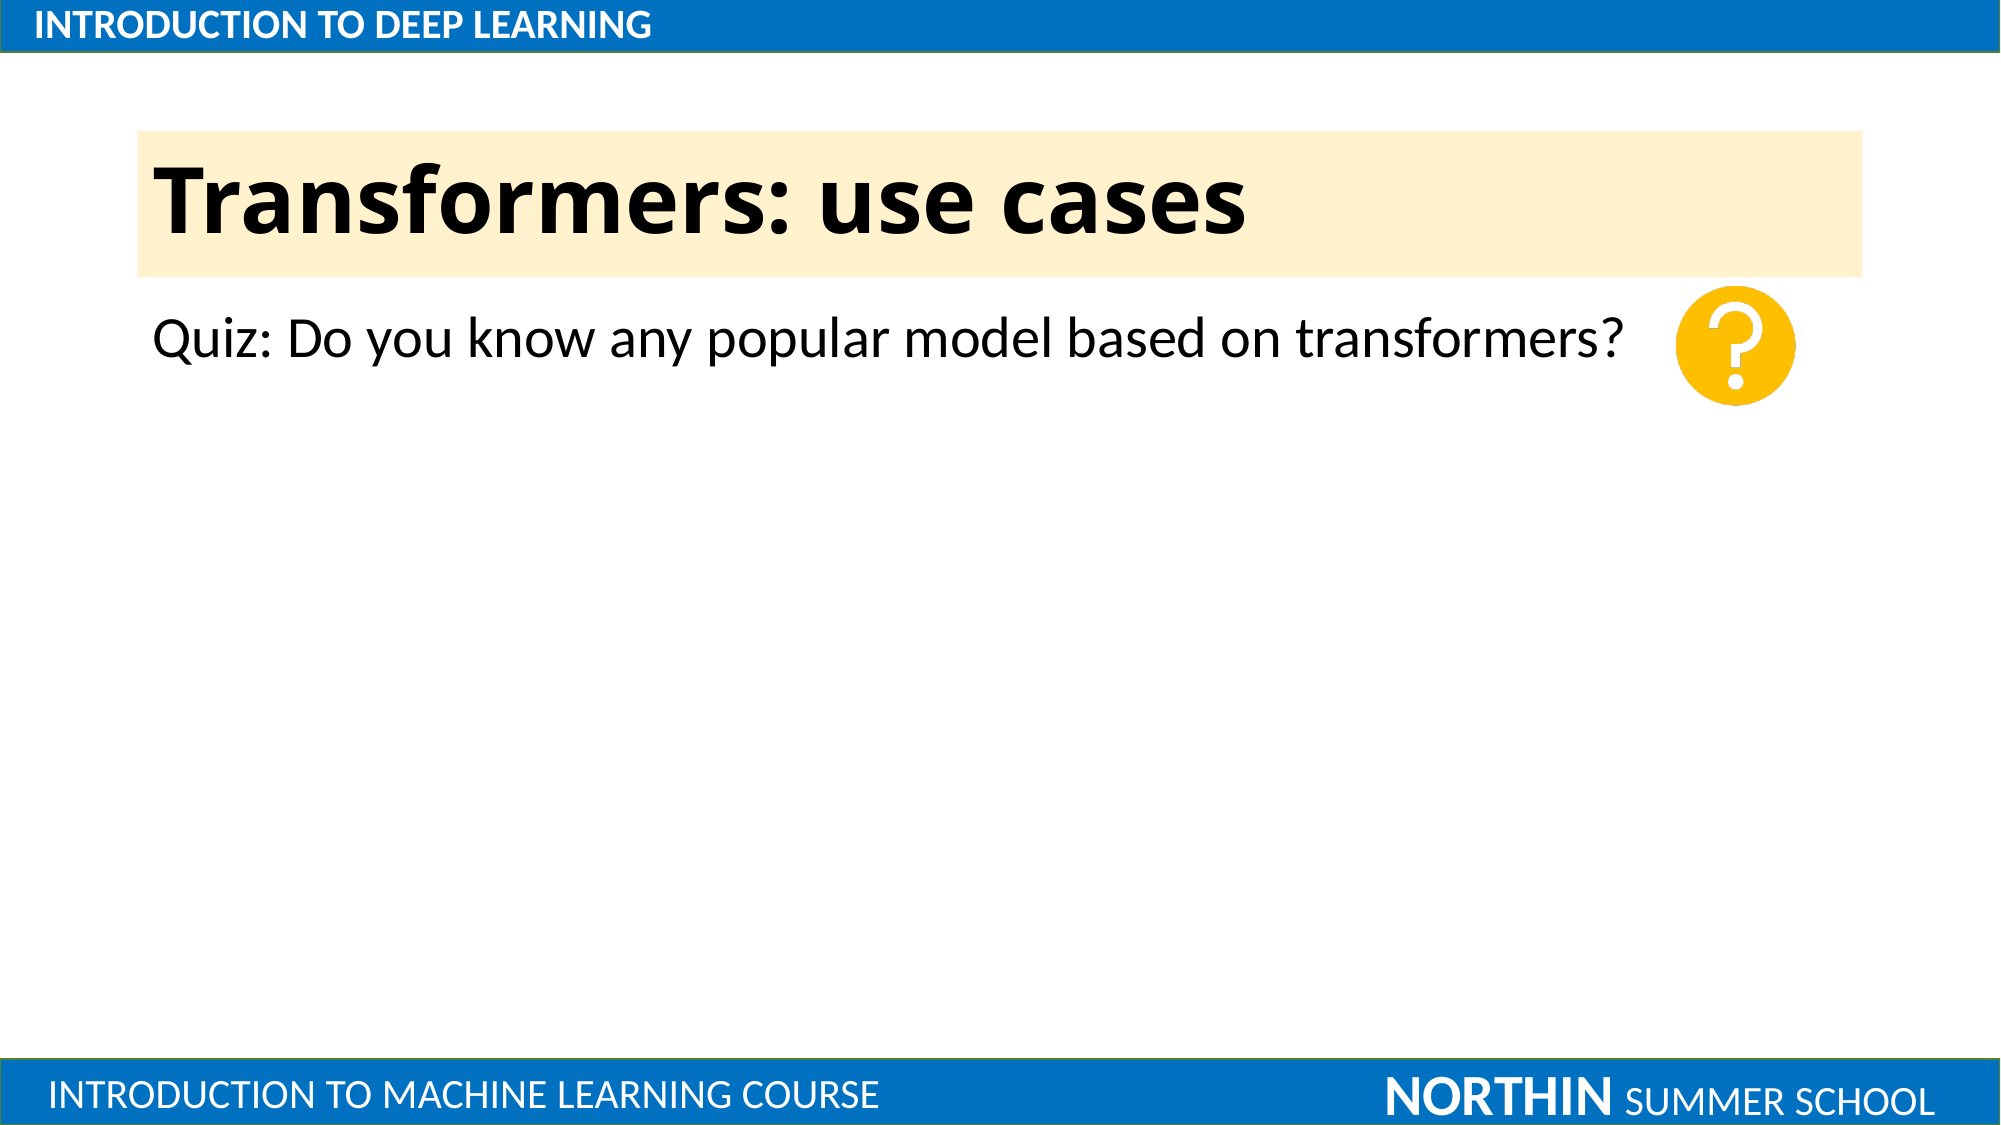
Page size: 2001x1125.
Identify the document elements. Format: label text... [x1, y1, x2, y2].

title Transformers: use cases [137, 130, 1863, 278]
list Quiz: Do you know any popular model based on transformers? [137, 299, 1863, 578]
picture [1660, 270, 1811, 421]
